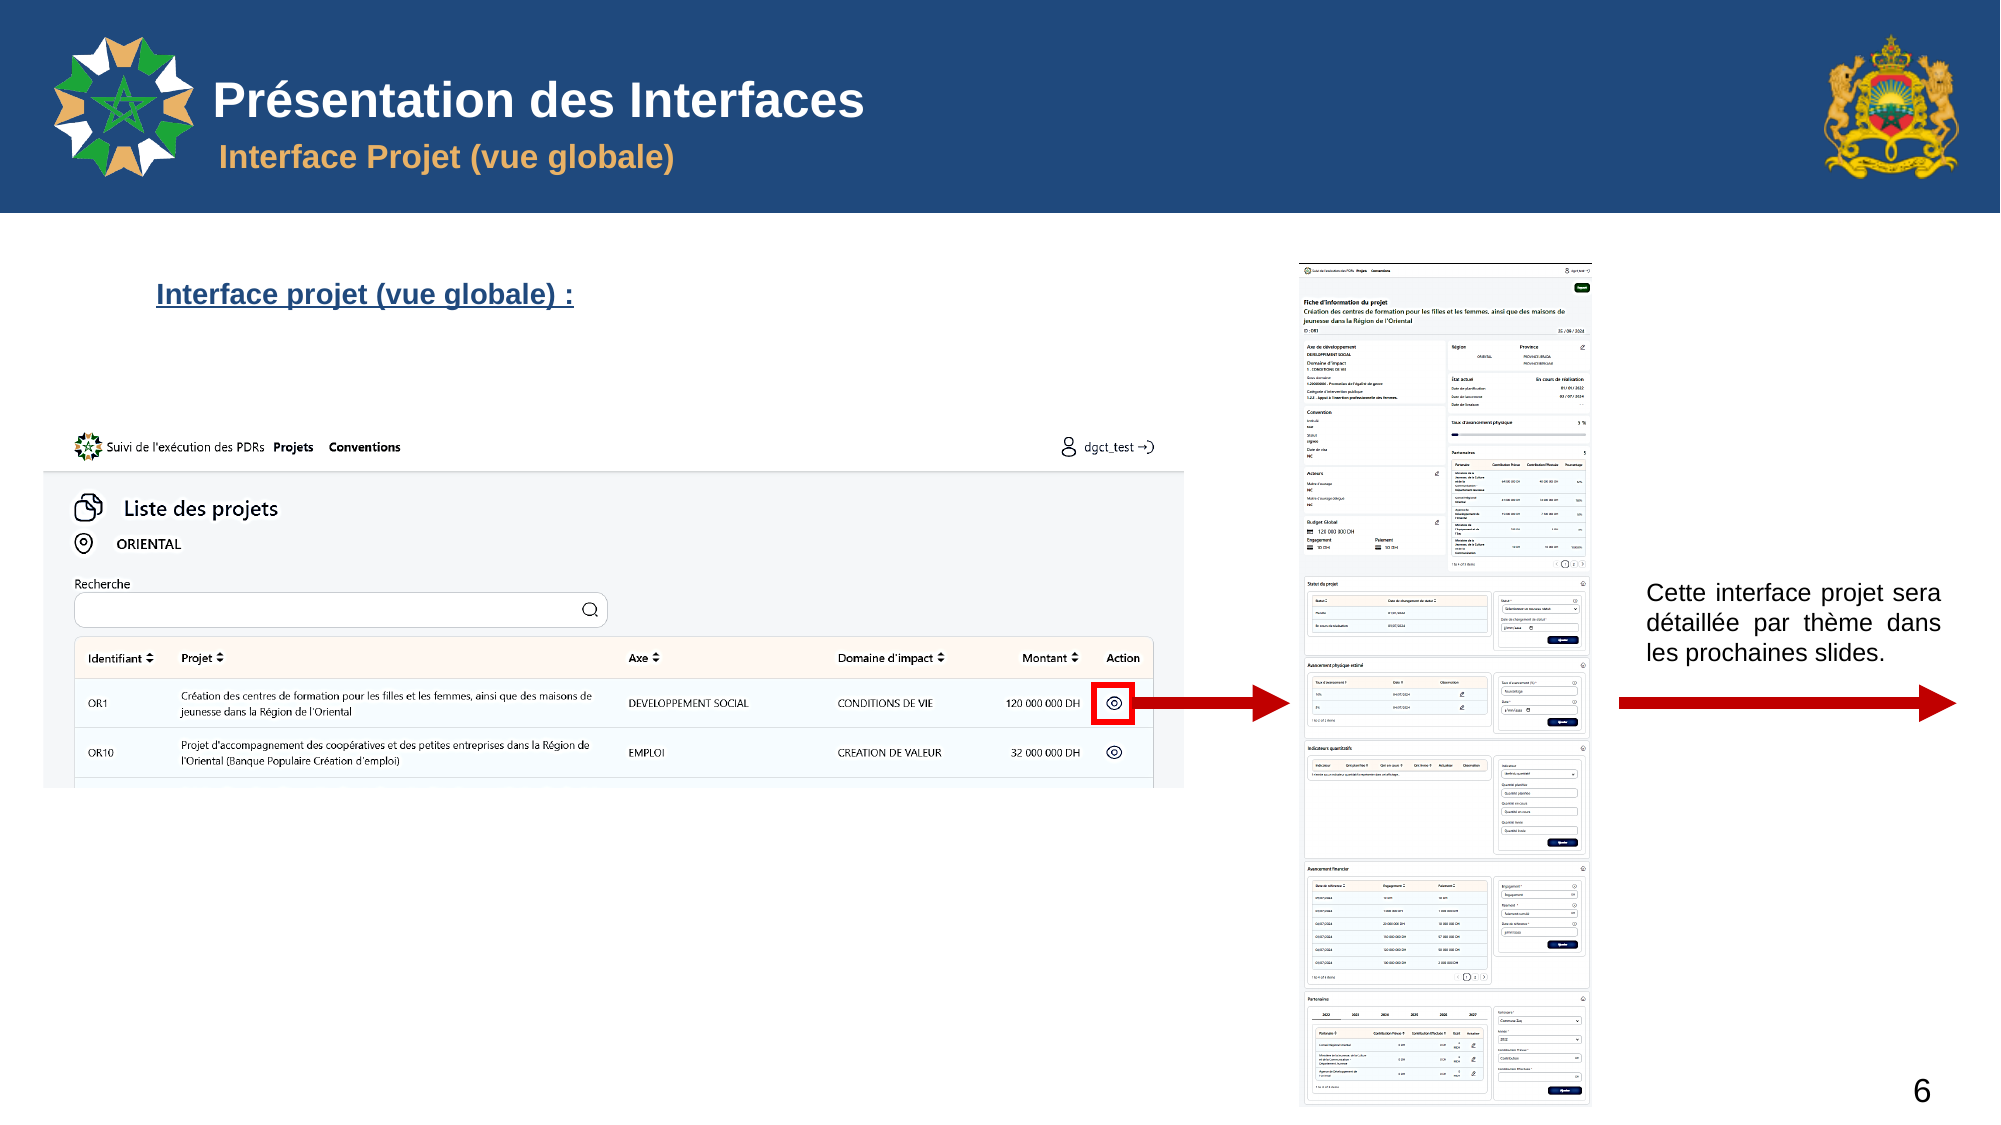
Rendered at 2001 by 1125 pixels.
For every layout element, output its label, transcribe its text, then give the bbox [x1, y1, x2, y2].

text_box Interface projet (vue globale) : [141, 267, 648, 318]
text_box Présentation des Interfaces [197, 67, 1704, 168]
text_box Interface Projet (vue globale) [204, 168, 1243, 183]
slide_number 6 [1898, 1061, 2000, 1125]
picture [1824, 33, 1959, 179]
picture [52, 35, 195, 178]
picture [43, 423, 1185, 788]
text_box Cette interface projet sera détaillée par thème dans les prochaines slides. [1631, 569, 1957, 674]
picture [1299, 263, 1592, 1107]
